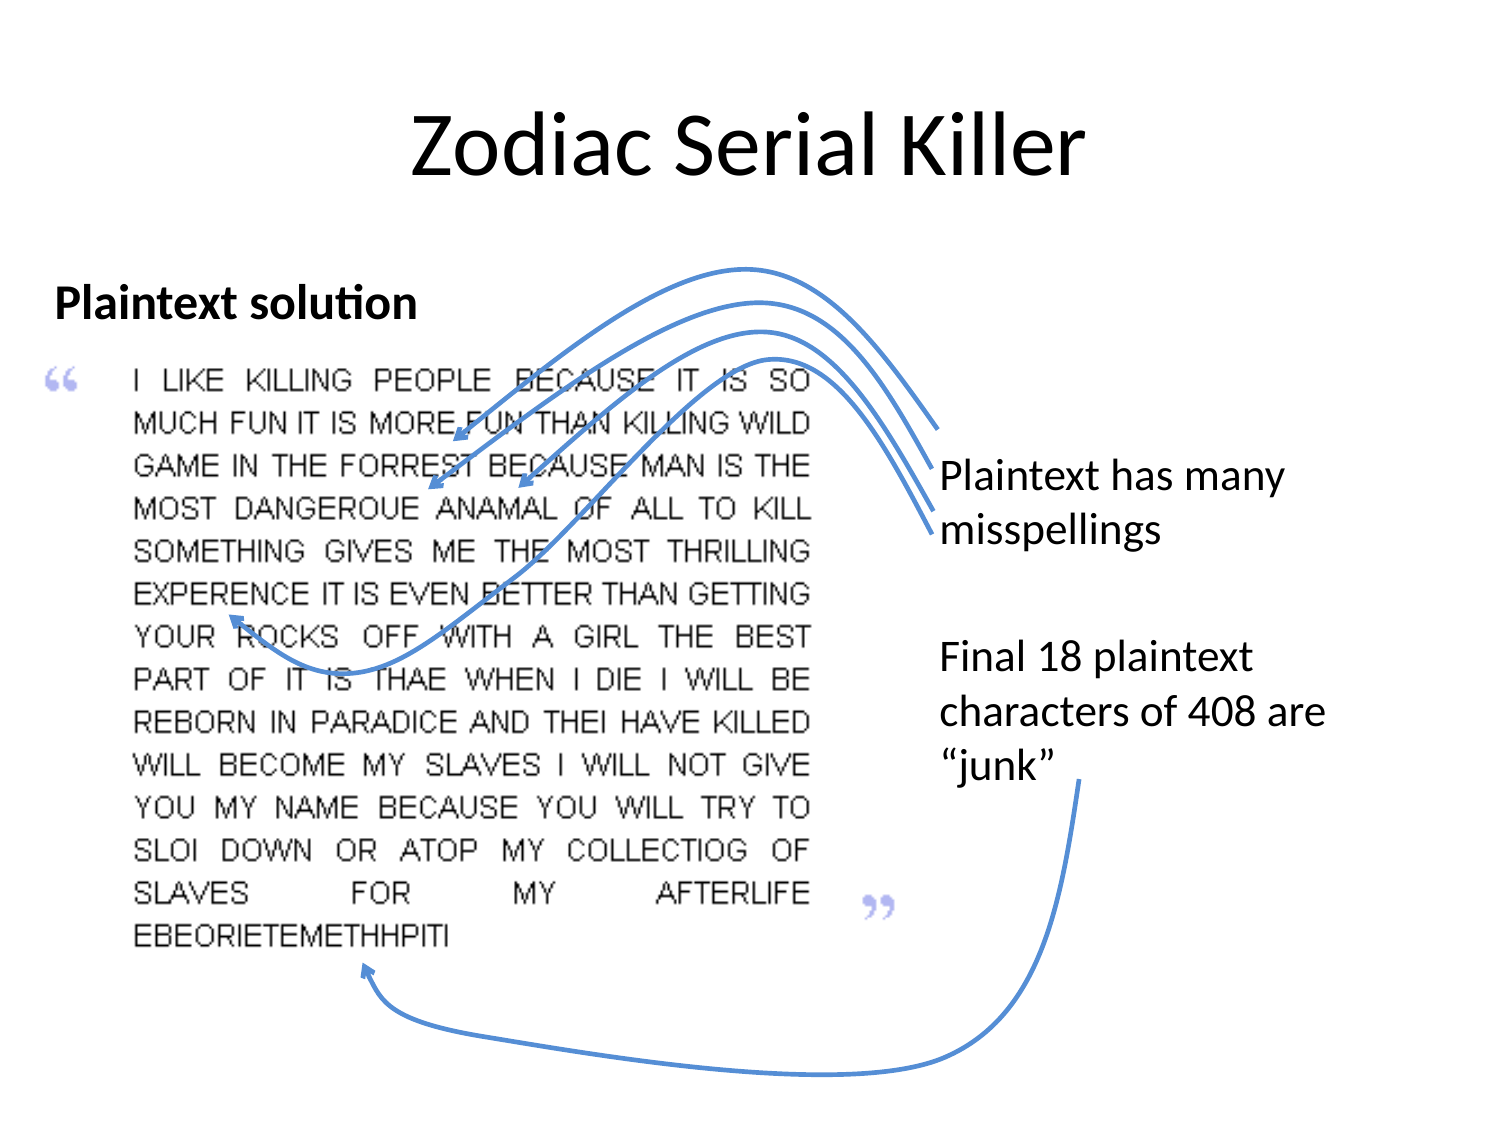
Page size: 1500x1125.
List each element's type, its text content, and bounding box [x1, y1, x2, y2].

title Zodiac Serial Killer [75, 45, 1425, 233]
text_box [928, 460, 933, 470]
text_box [697, 331, 814, 348]
text_box [928, 499, 935, 512]
text_box [365, 778, 1080, 1076]
picture [37, 349, 924, 963]
text_box [569, 268, 878, 348]
text_box [627, 301, 854, 348]
list Plaintext has many misspellings Final 18 plaintext characters of 408 are “junk” [928, 437, 1400, 800]
text_box [928, 414, 939, 431]
text_box [928, 524, 933, 535]
text_box Plaintext solution [39, 262, 434, 338]
